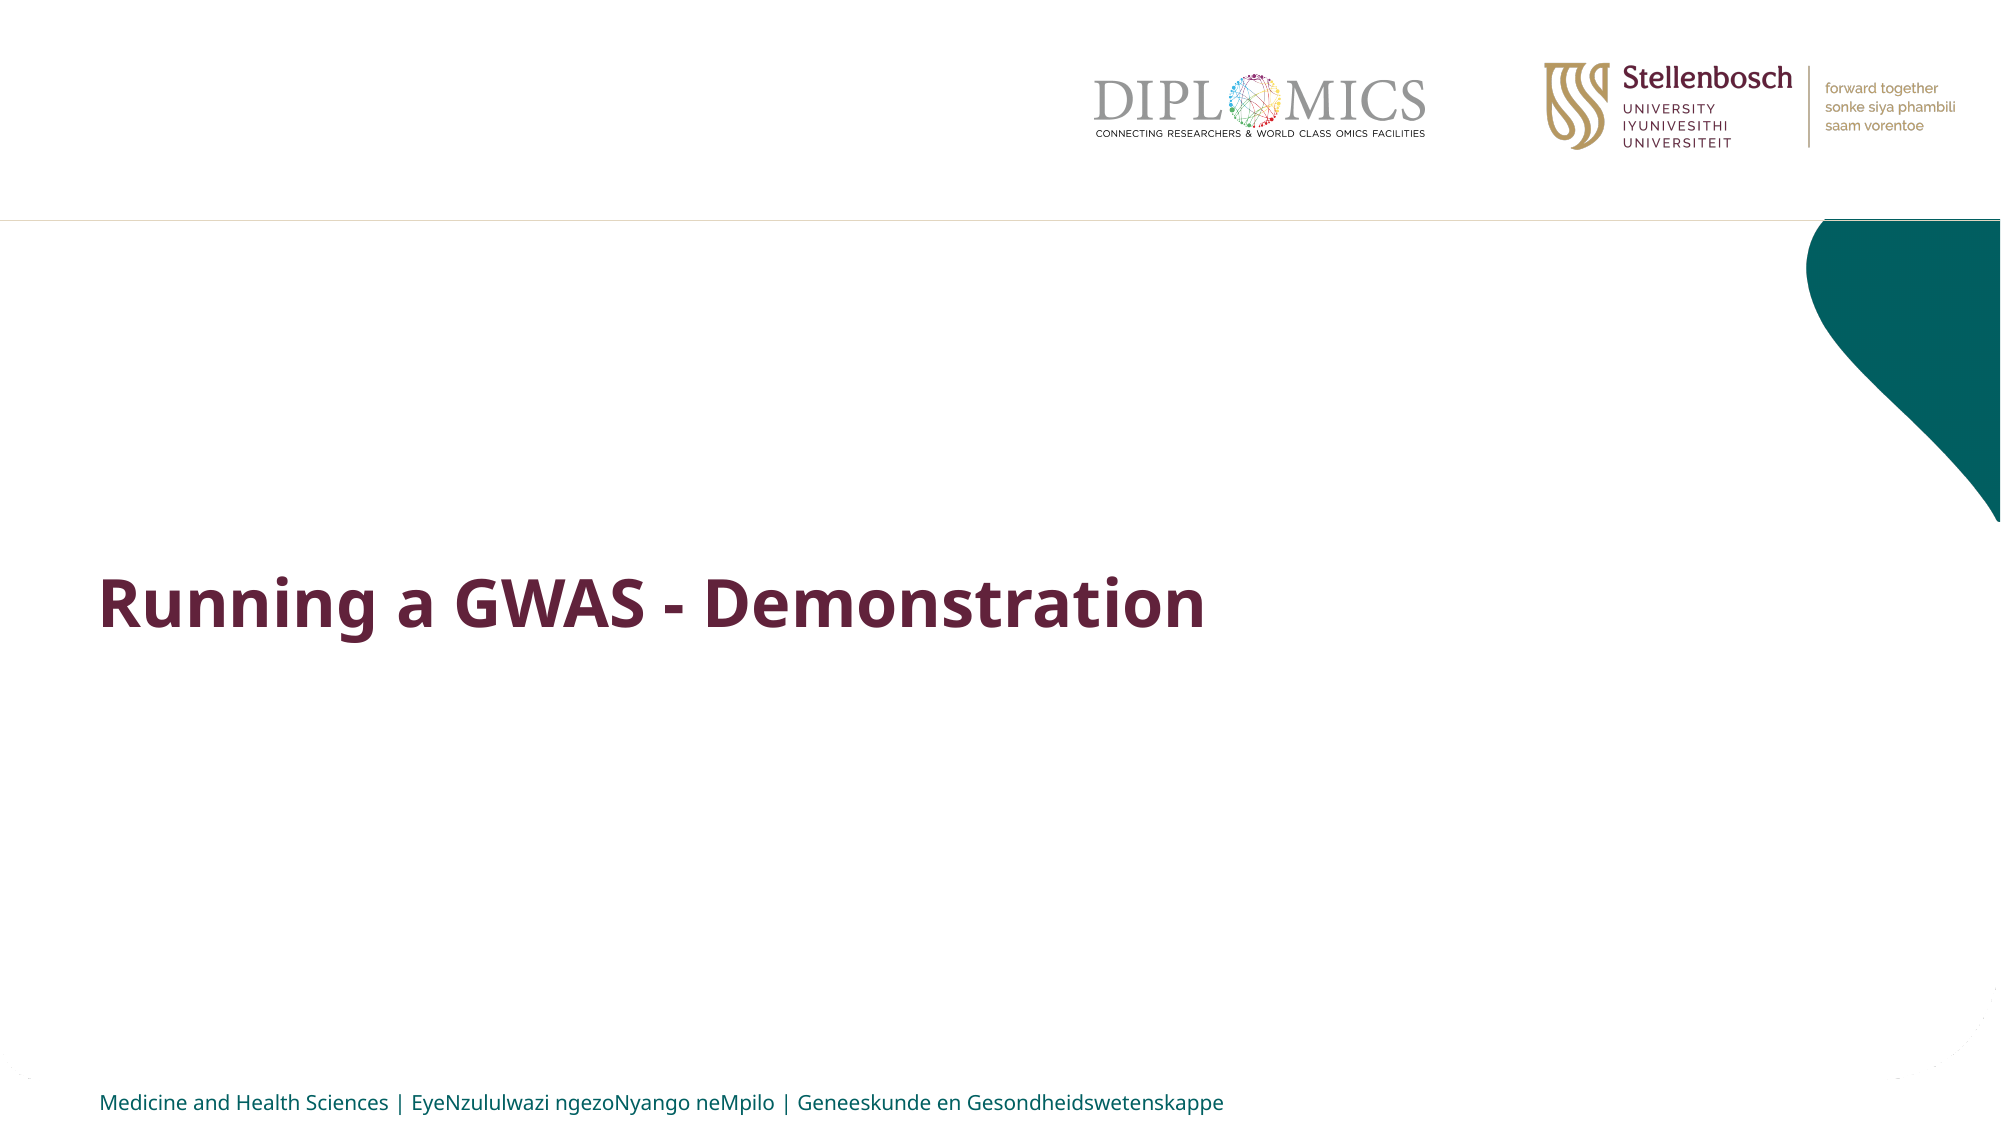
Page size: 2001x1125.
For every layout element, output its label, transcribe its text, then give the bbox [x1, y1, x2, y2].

picture [1094, 73, 1425, 137]
title Running a GWAS - Demonstration [82, 562, 1449, 730]
picture [1499, 21, 2000, 192]
picture [1806, 219, 2001, 522]
picture [0, 969, 2000, 1125]
